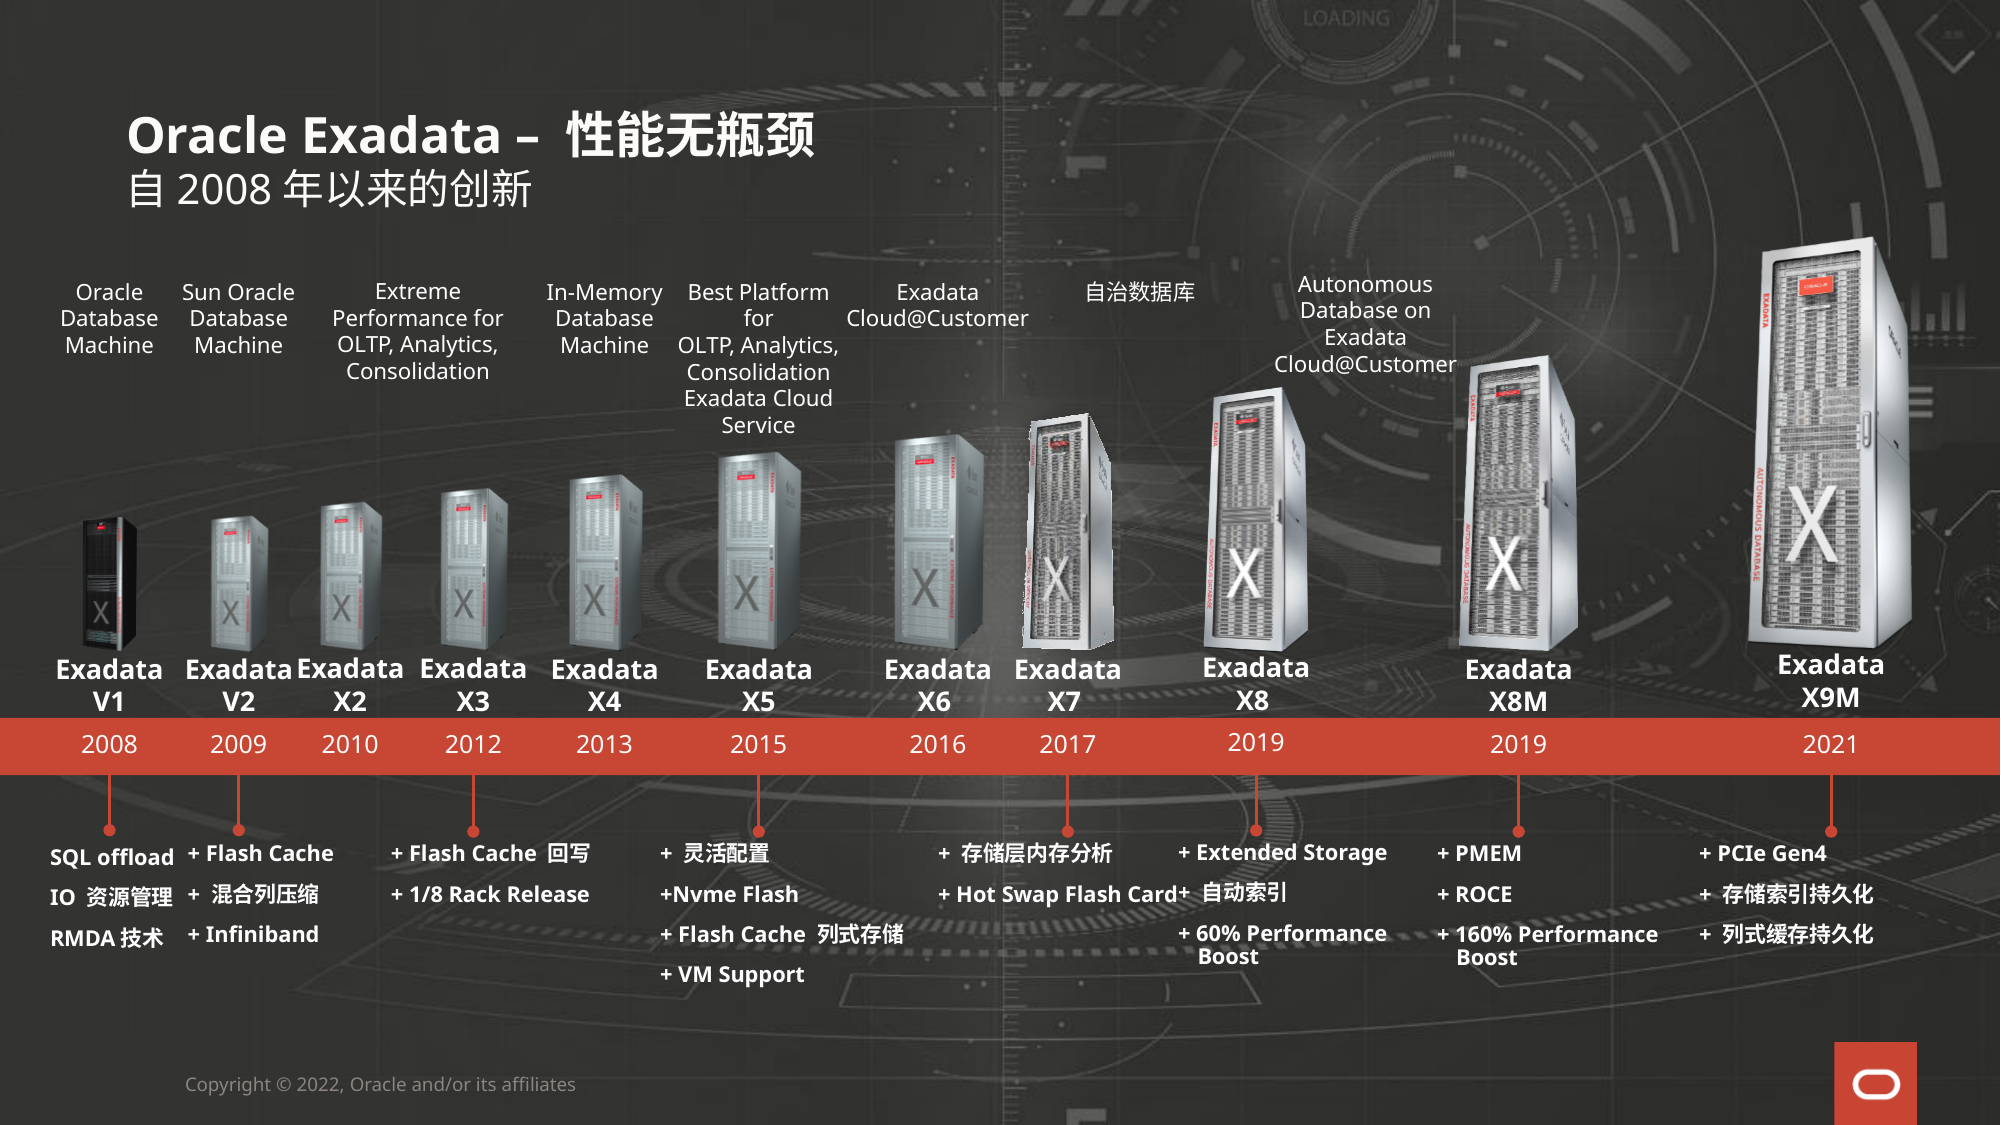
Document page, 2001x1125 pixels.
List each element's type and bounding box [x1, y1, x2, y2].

text_box [24, 270, 195, 1054]
text_box [1166, 387, 1436, 1010]
picture [0, 0, 2000, 1125]
text_box [1429, 355, 1609, 832]
text_box [938, 413, 1166, 959]
text_box [1649, 184, 2000, 832]
text_box [654, 270, 864, 832]
text_box [824, 270, 1052, 767]
text_box [148, 270, 265, 831]
text_box [265, 270, 559, 832]
text_box [513, 270, 654, 767]
